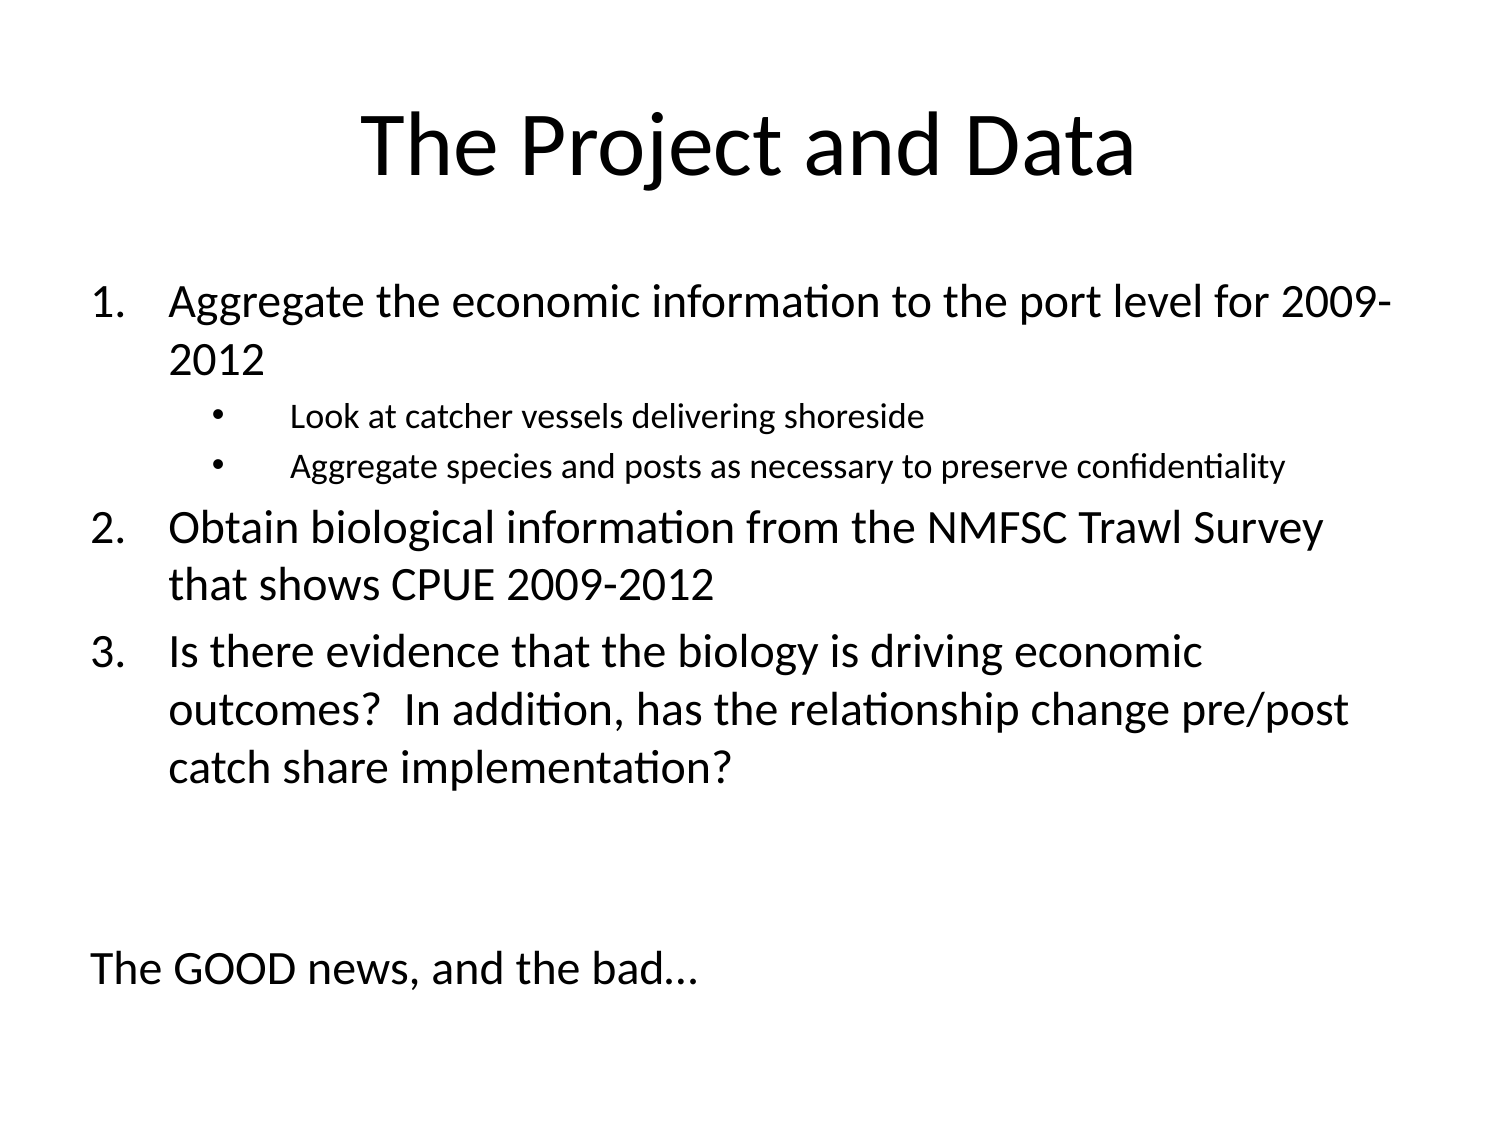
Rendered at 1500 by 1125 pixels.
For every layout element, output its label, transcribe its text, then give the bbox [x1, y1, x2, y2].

list Aggregate the economic information to the port level for 2009-2012 Look at catcher vessels delivering shoreside Aggregate species and posts as necessary to preserve confidentiality Obtain biological information from the NMFSC Trawl Survey that shows CPUE 2009-2012 Is there evidence that the biology is driving economic outcomes? In addition, has the relationship change pre/post catch share implementation? The GOOD news, and the bad… [75, 262, 1425, 1005]
title The Project and Data [75, 45, 1425, 233]
